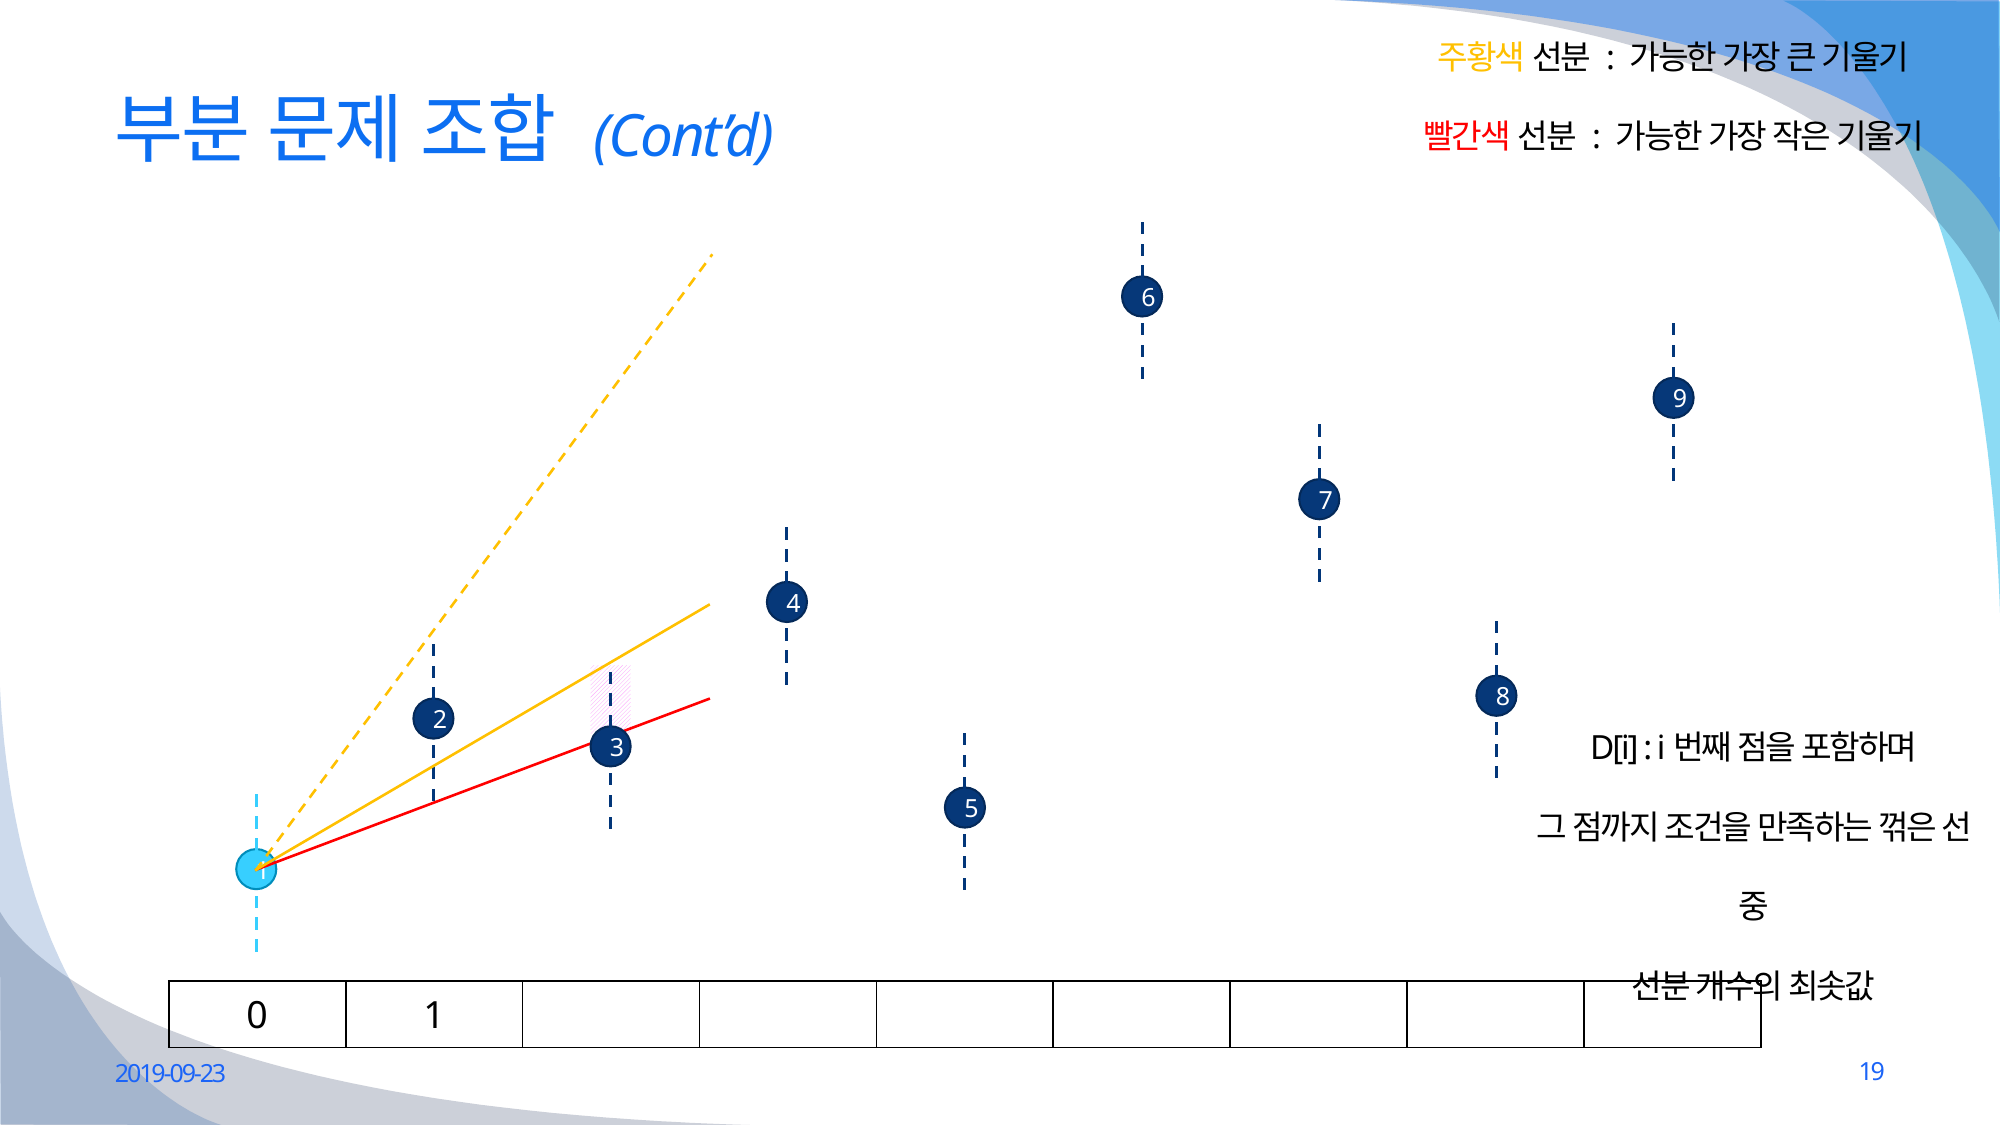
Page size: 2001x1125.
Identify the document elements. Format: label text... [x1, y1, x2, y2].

table_header [700, 982, 876, 1047]
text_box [944, 725, 986, 890]
text_box D[i] : i번째 점을 포함하며 그 점까지 조건을 만족하는 꺾은 선 중 선분 개수의 최솟값 [1508, 711, 2000, 981]
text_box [1298, 417, 1341, 582]
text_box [1475, 613, 1518, 778]
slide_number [99, 1042, 567, 1103]
title 부분 문제 조합 (Cont’d) [99, 50, 1900, 202]
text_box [1121, 214, 1163, 379]
table_header [523, 982, 699, 1047]
table_header [1054, 982, 1229, 1047]
table_header [1408, 982, 1583, 1047]
slide_number 19 [1433, 1042, 1900, 1103]
table_header 0 [170, 982, 345, 1047]
table_header 1 [347, 982, 522, 1047]
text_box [1652, 315, 1695, 480]
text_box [235, 787, 278, 952]
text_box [255, 254, 713, 871]
text_box 주황색 선분 : 가능한 가장 큰 기울기 빨간색 선분 : 가능한 가장 작은 기울기 [1346, 0, 2000, 152]
table_header [1231, 982, 1406, 1047]
table_header [877, 982, 1052, 1047]
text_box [255, 604, 710, 871]
table_header [1585, 982, 1760, 1047]
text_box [766, 519, 808, 684]
